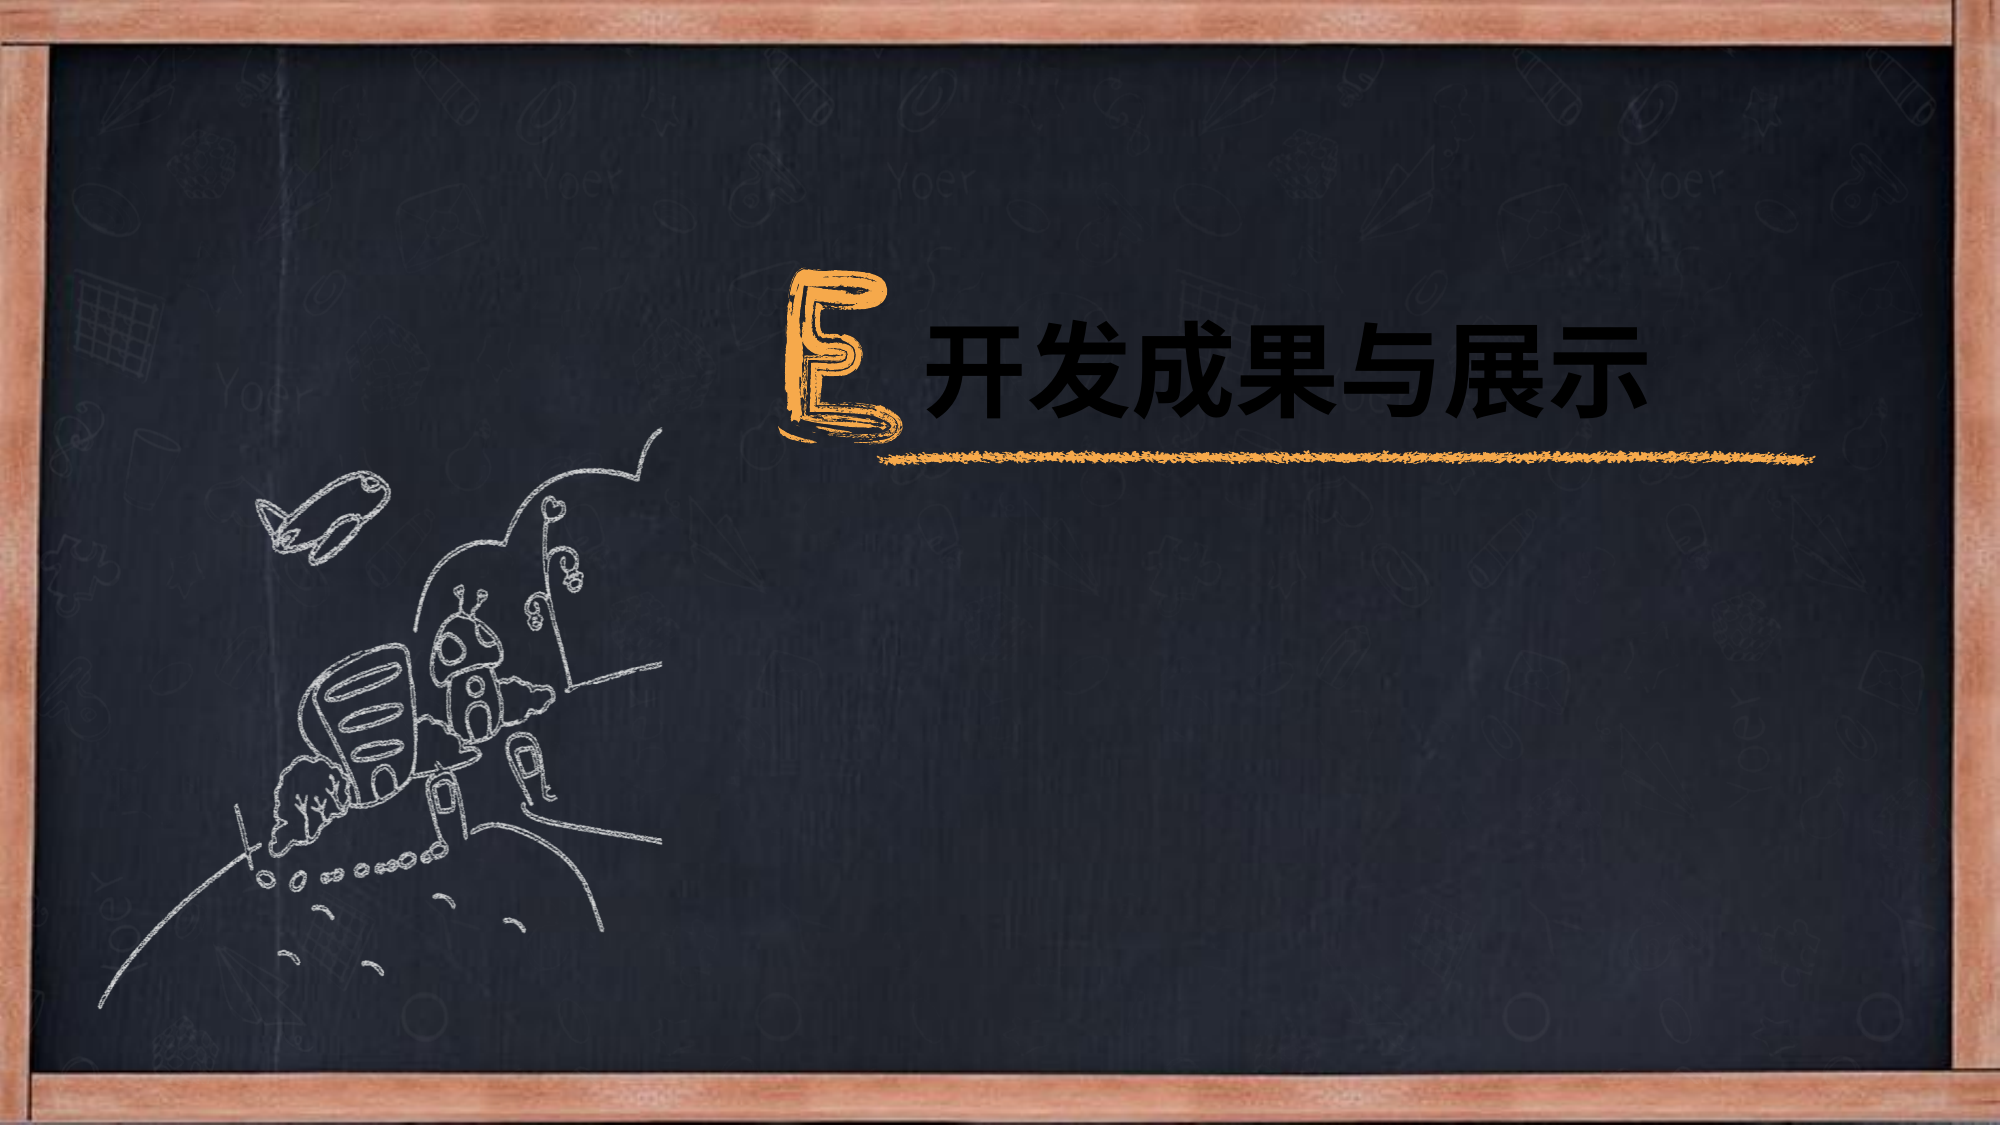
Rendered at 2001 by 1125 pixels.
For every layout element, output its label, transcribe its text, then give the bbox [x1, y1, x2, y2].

picture [0, 0, 2000, 1125]
text_box [788, 267, 888, 294]
text_box 开发成果与展示 [920, 298, 2000, 438]
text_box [920, 449, 1816, 466]
